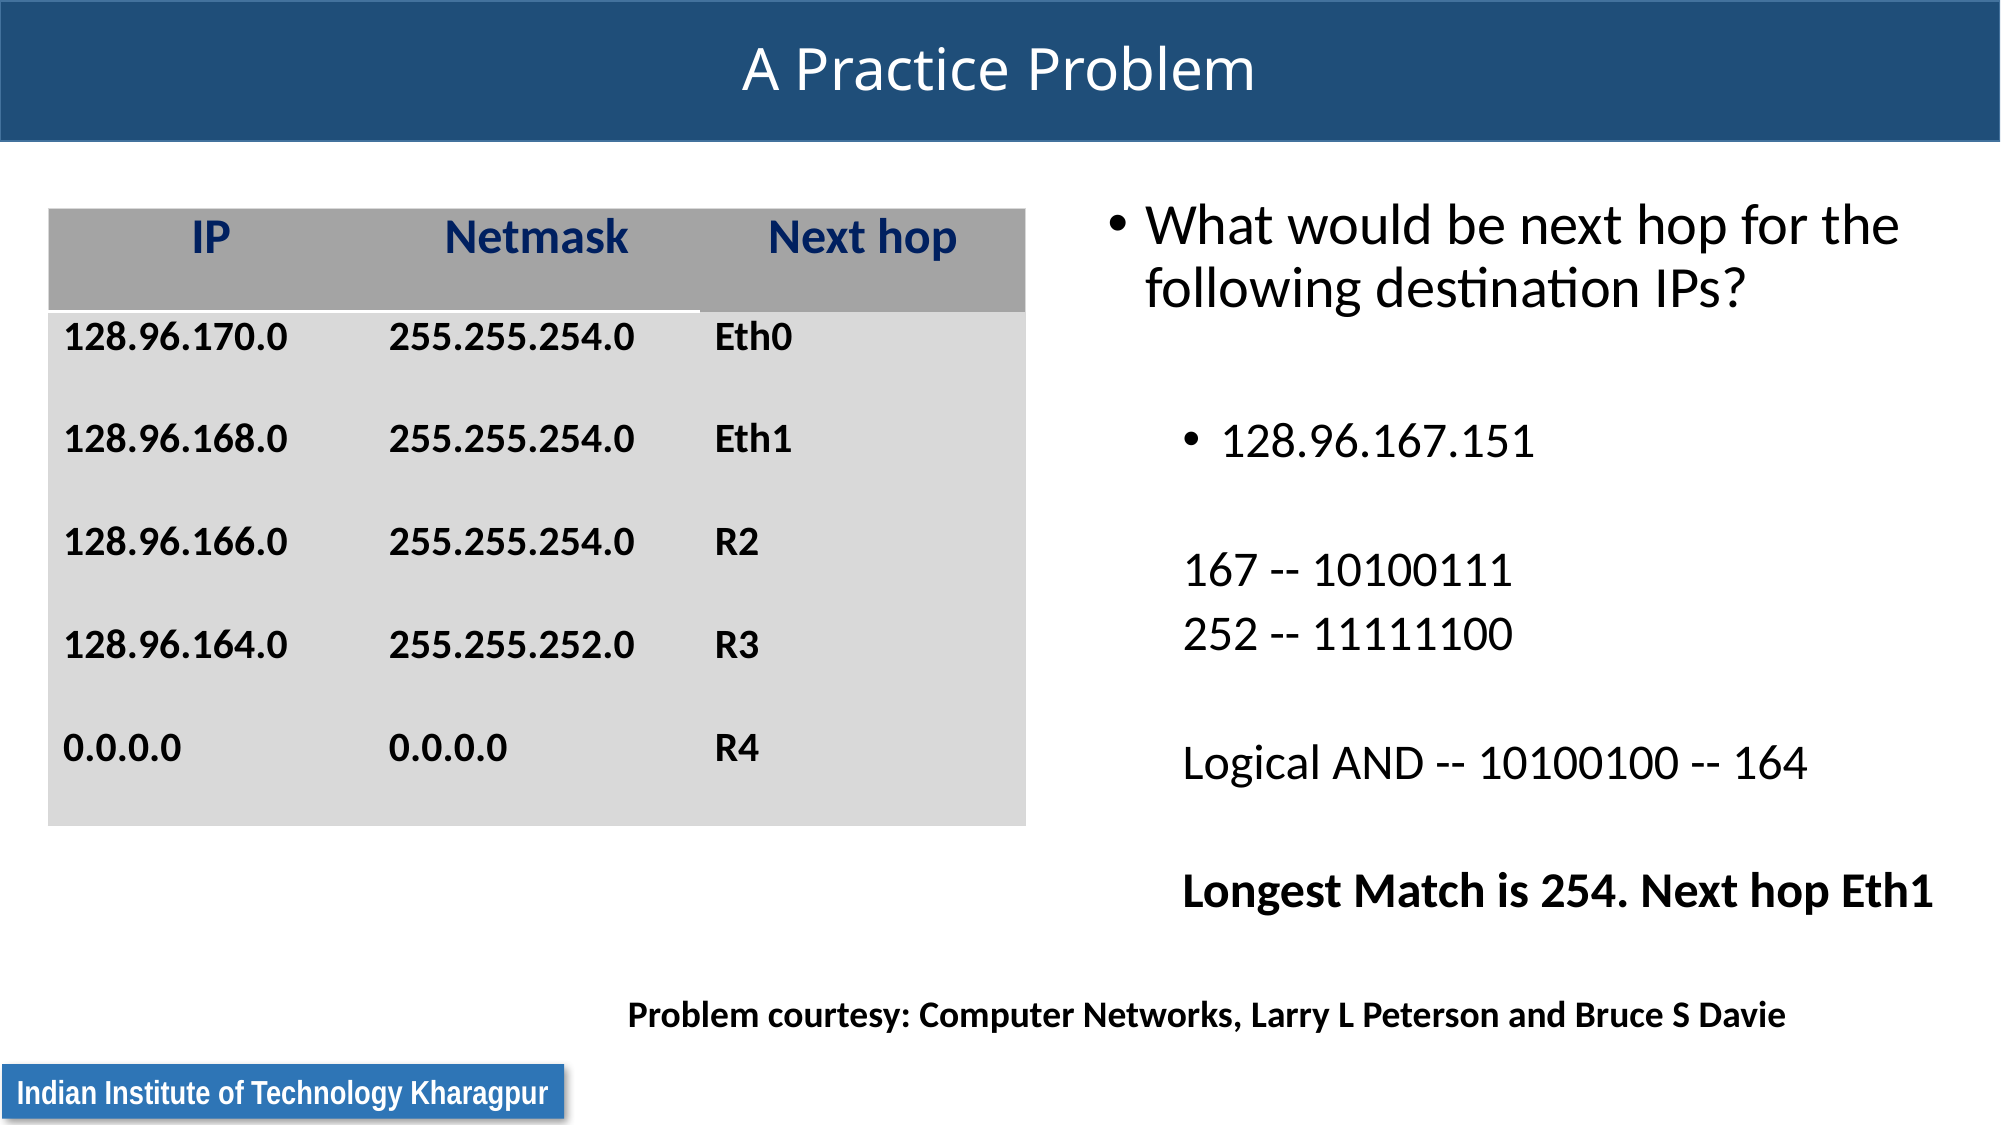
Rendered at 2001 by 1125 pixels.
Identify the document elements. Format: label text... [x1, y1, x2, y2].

table_cell 255.255.254.0 [374, 517, 700, 620]
title A Practice Problem [0, 1, 2000, 141]
table_cell 128.96.168.0 [49, 414, 374, 517]
list What would be next hop for the following destination IPs? 128.96.167.151 167 -- 10100111 252 -- 11111100 Logical AND -- 10100100 -- 164 Longest Match is 254. Next hop Eth1 [1092, 186, 1954, 1065]
table_cell 0.0.0.0 [49, 722, 374, 825]
table_cell 0.0.0.0 [374, 722, 700, 825]
table_cell 128.96.166.0 [49, 517, 374, 620]
table_cell R2 [700, 517, 1025, 620]
table_header IP [49, 209, 374, 310]
table_header Netmask [374, 209, 700, 310]
text_box Problem courtesy: Computer Networks, Larry L Peterson and Bruce S Davie [613, 982, 1803, 1043]
table_cell 255.255.252.0 [374, 620, 700, 722]
table_cell 255.255.254.0 [374, 414, 700, 517]
table_cell 255.255.254.0 [374, 313, 700, 414]
table_cell 128.96.170.0 [49, 313, 374, 414]
table_cell 128.96.164.0 [49, 620, 374, 722]
table_header Next hop [700, 209, 1025, 312]
table_cell Eth0 [700, 312, 1025, 414]
table_cell Eth1 [700, 414, 1025, 517]
table_cell R3 [700, 620, 1025, 722]
table_cell R4 [700, 722, 1025, 825]
